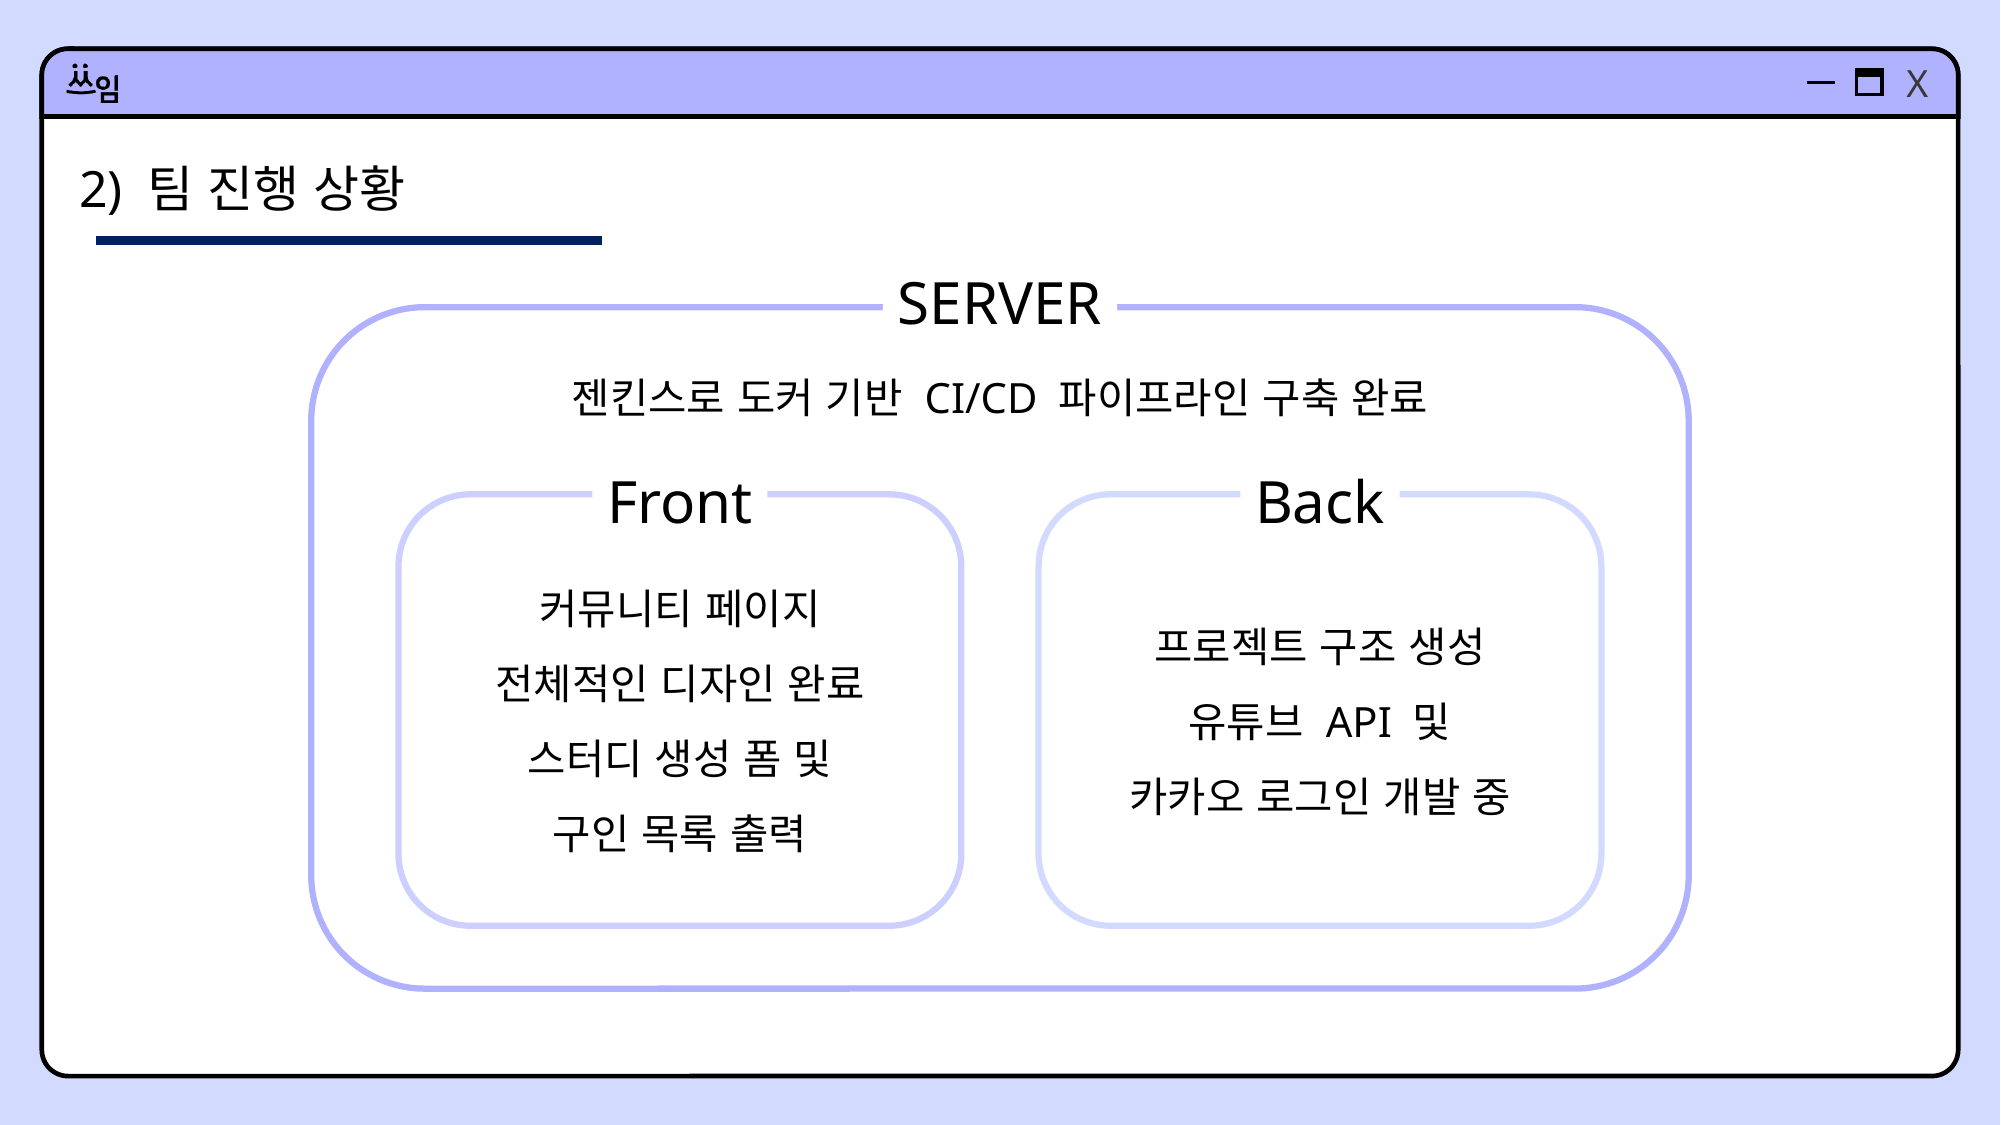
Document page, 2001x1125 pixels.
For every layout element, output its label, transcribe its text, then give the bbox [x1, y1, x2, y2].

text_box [311, 258, 1689, 989]
text_box 2) 팀 진행 상황 [64, 149, 421, 225]
